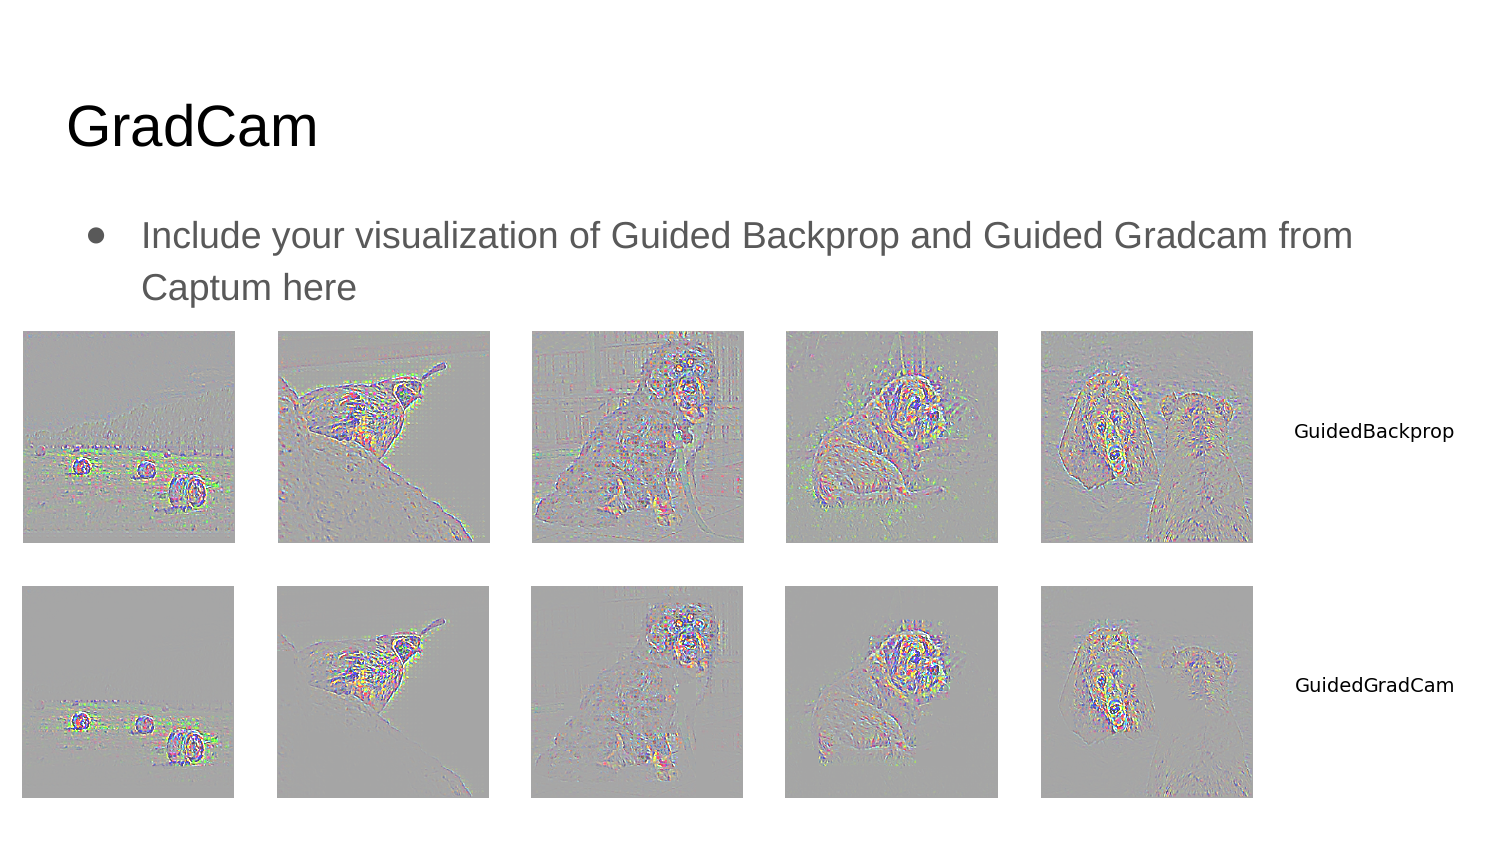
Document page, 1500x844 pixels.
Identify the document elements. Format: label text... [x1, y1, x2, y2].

title GradCam [51, 72, 1449, 167]
list Include your visualization of Guided Backprop and Guided Gradcam from Captum here [51, 189, 1449, 308]
picture [0, 309, 1500, 820]
